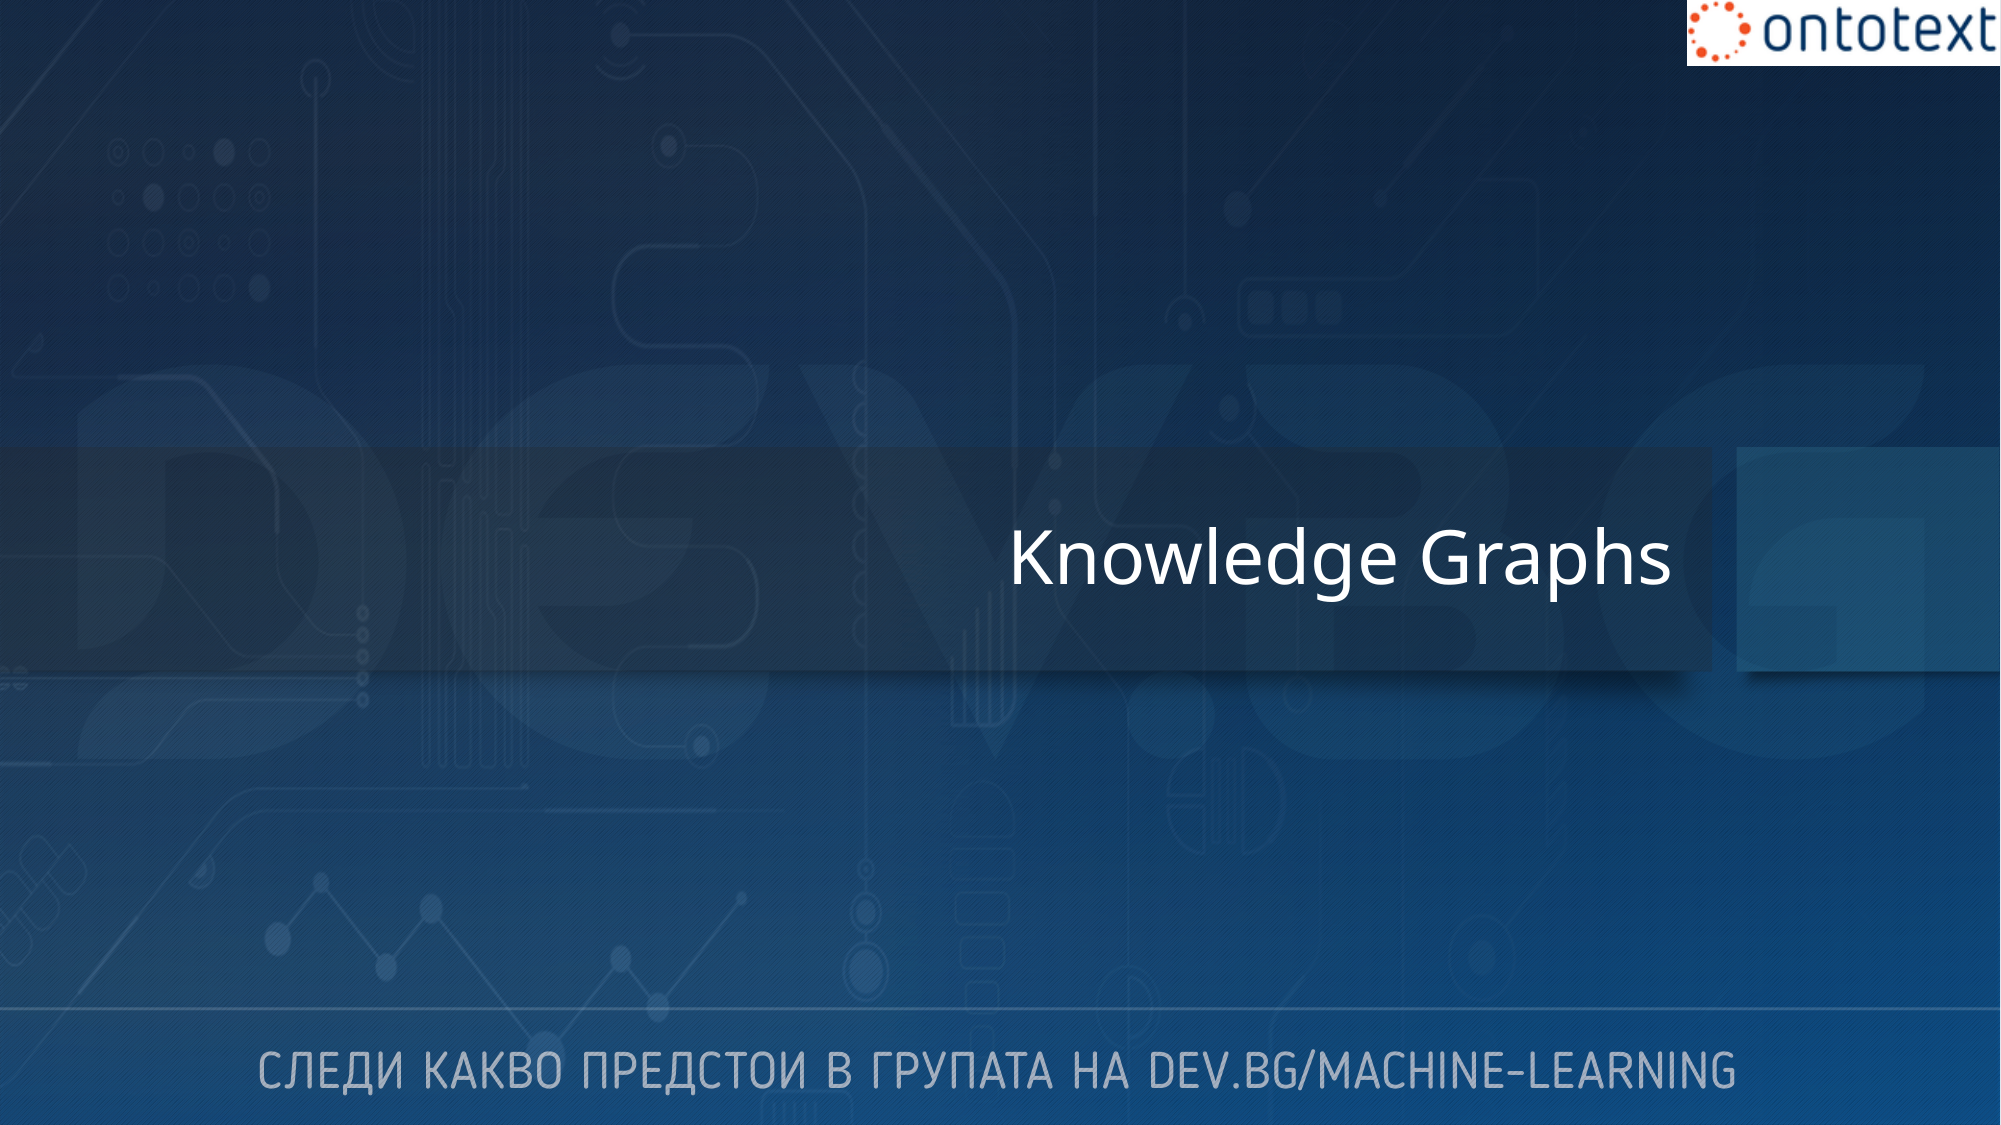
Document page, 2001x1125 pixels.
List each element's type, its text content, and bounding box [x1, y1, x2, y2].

title Knowledge Graphs [111, 470, 1689, 650]
picture [0, 0, 2001, 1125]
